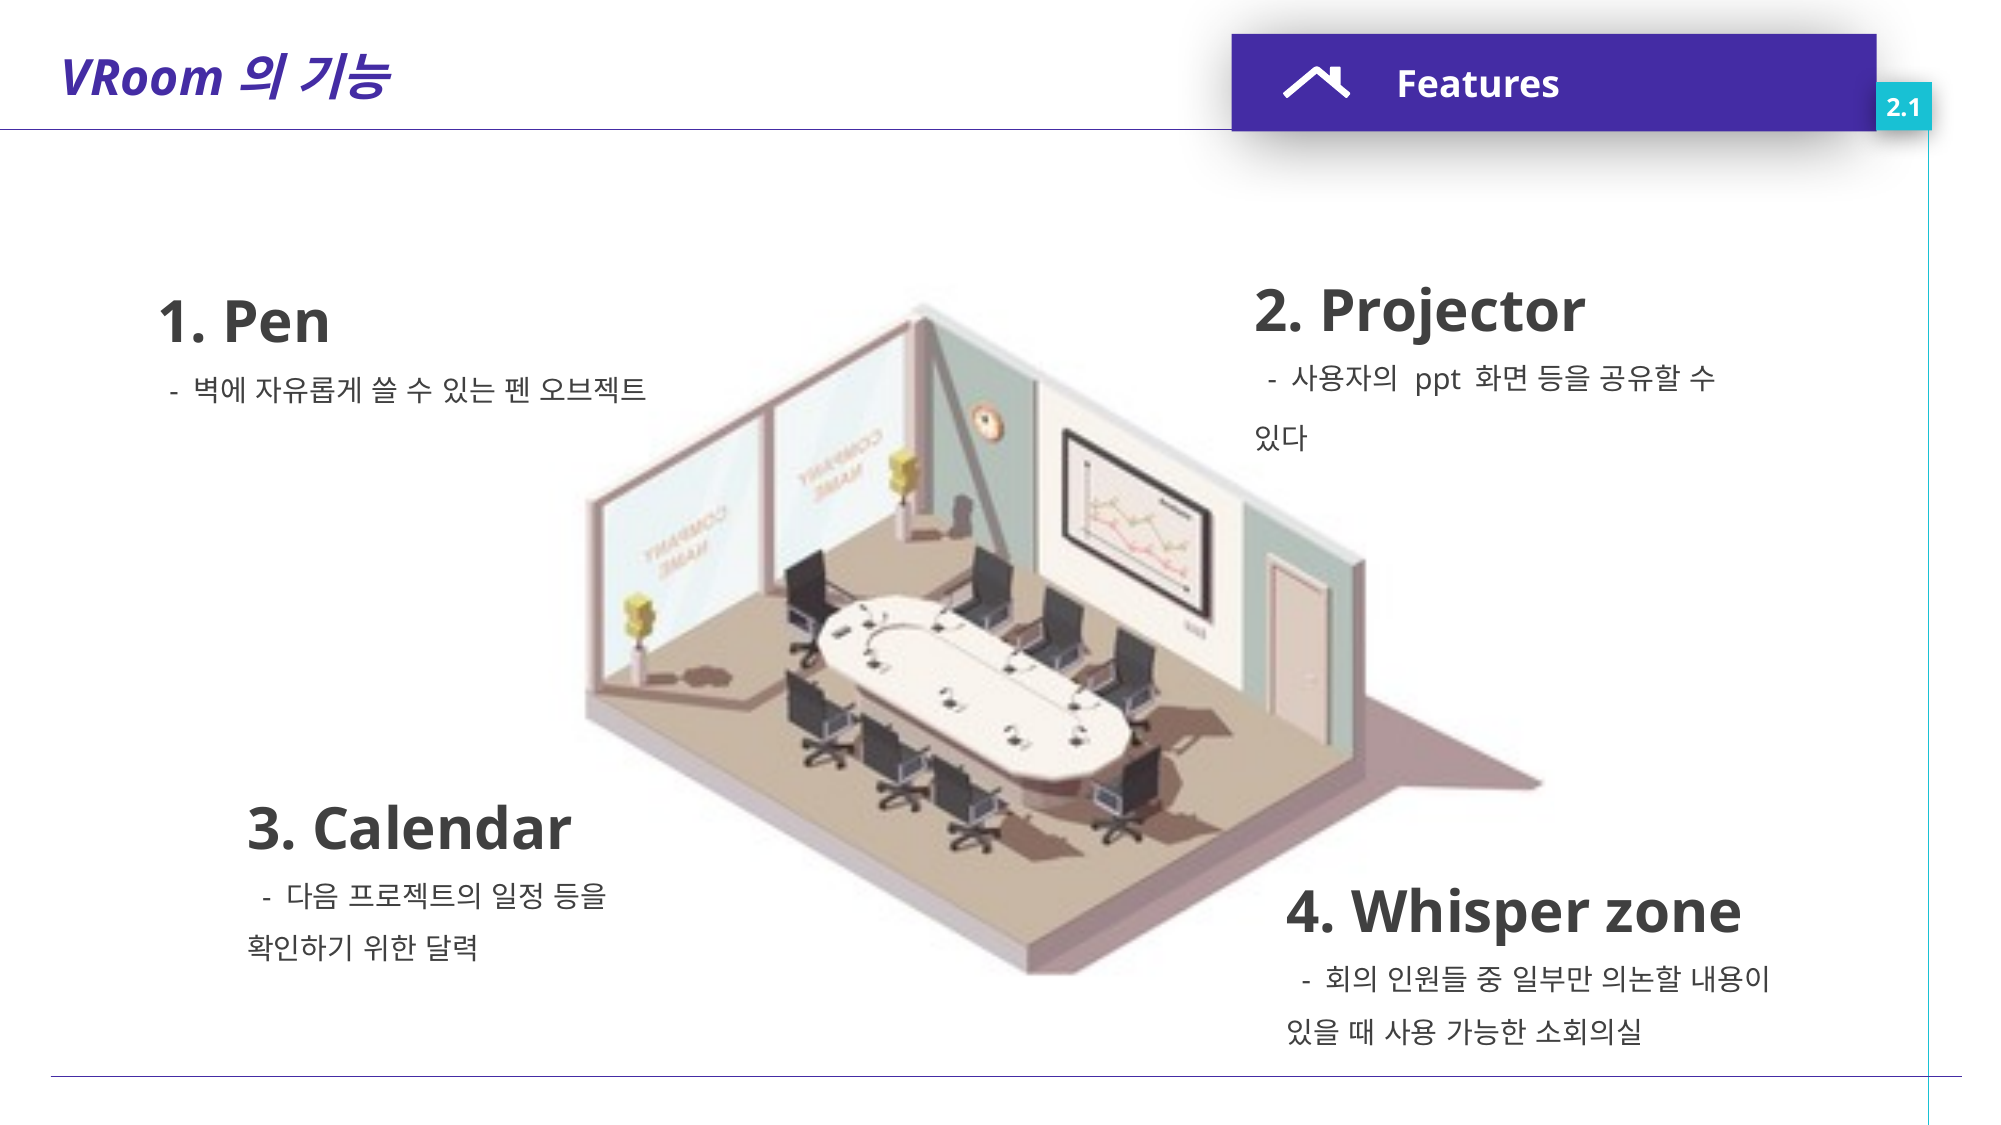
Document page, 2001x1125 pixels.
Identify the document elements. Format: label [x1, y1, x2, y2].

picture [548, 209, 1555, 1007]
text_box [0, 33, 1932, 1125]
